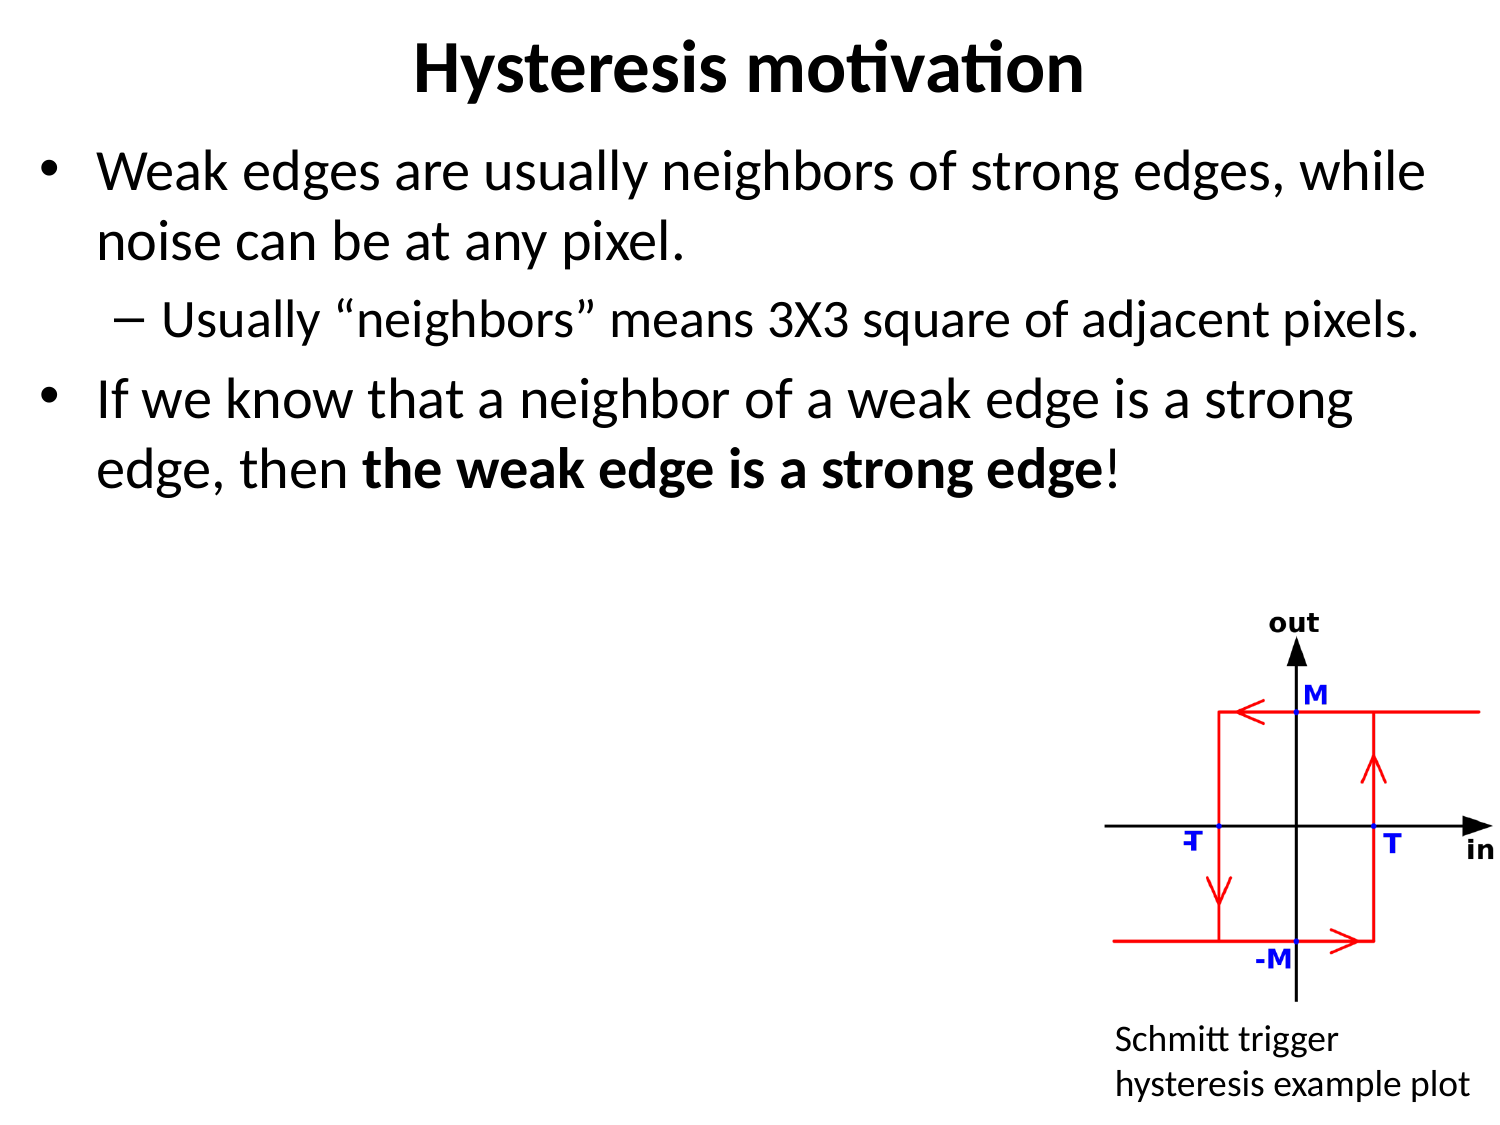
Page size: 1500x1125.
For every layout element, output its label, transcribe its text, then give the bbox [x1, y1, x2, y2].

picture [1087, 606, 1500, 1020]
list Weak edges are usually neighbors of strong edges, while noise can be at any pixel. Usually “neighbors” means 3X3 square of adjacent pixels. If we know that a neighbor of a weak edge is a strong edge, then the weak edge is a strong edge! [24, 125, 1475, 1063]
title Hysteresis motivation [24, 0, 1475, 125]
text_box Schmitt trigger hysteresis example plot [1100, 1027, 1500, 1112]
